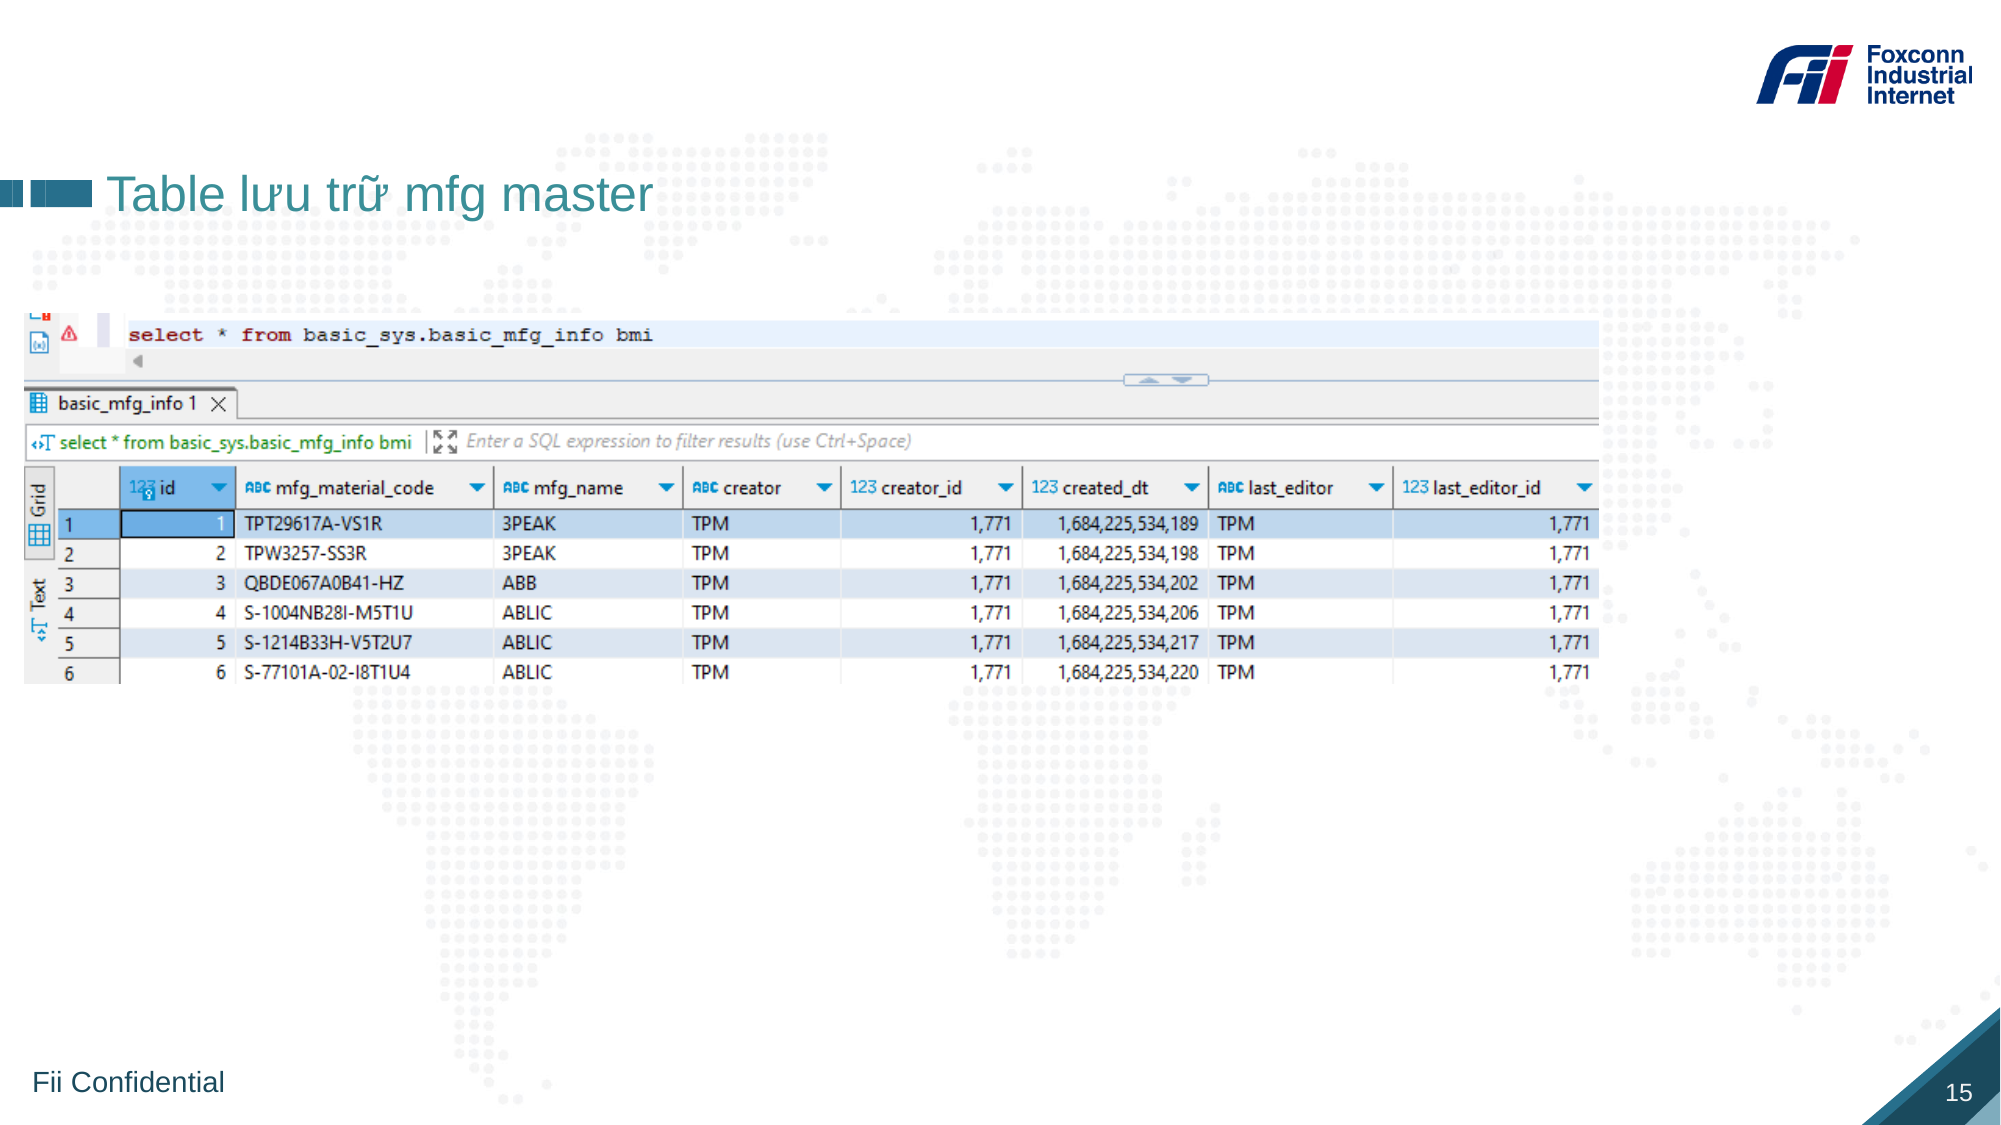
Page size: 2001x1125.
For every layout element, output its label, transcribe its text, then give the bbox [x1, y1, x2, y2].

picture [0, 0, 2000, 1125]
title Table lưu trữ mfg master [91, 160, 1694, 227]
